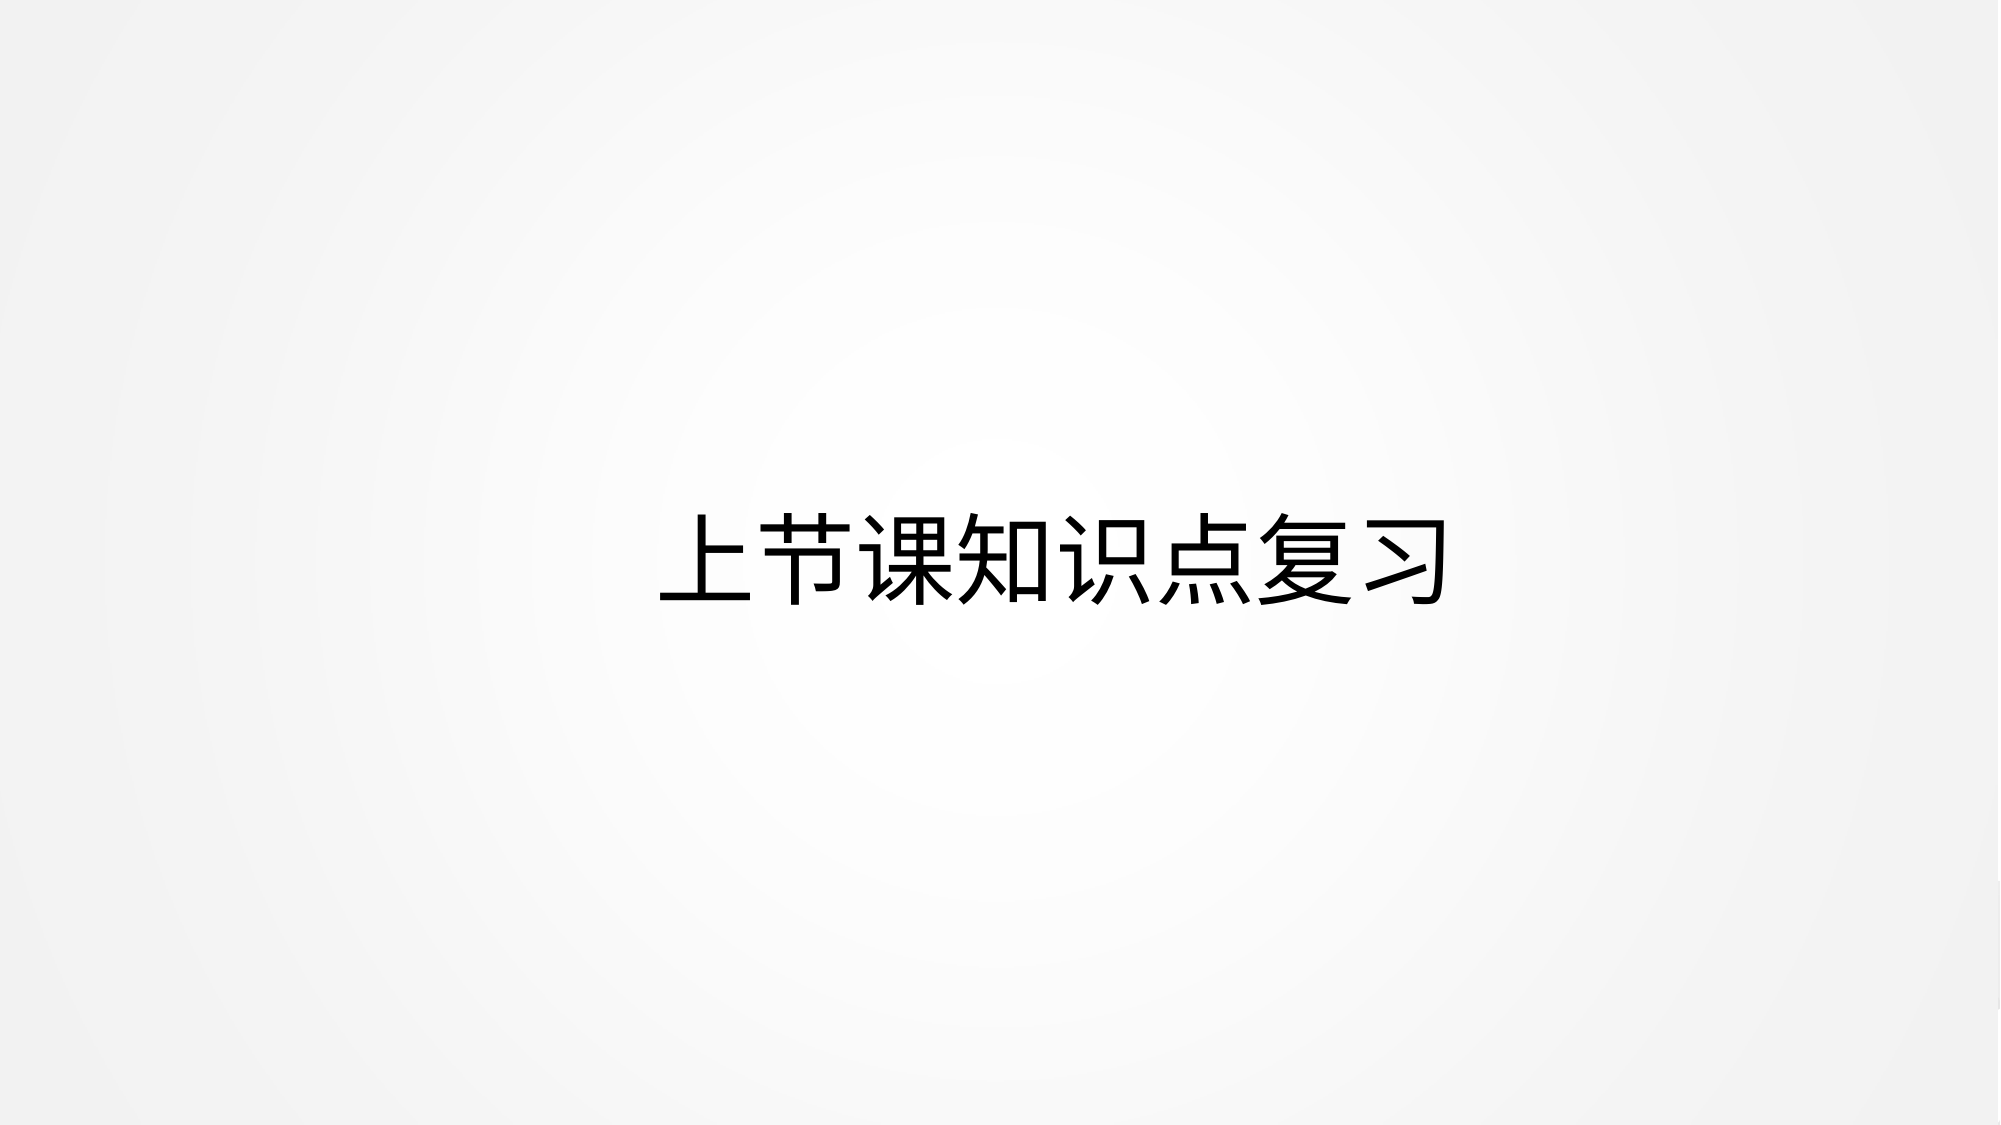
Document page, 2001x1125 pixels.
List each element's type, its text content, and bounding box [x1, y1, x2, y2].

picture [0, 0, 2000, 1125]
text_box 上节课知识点复习 [333, 489, 1778, 625]
